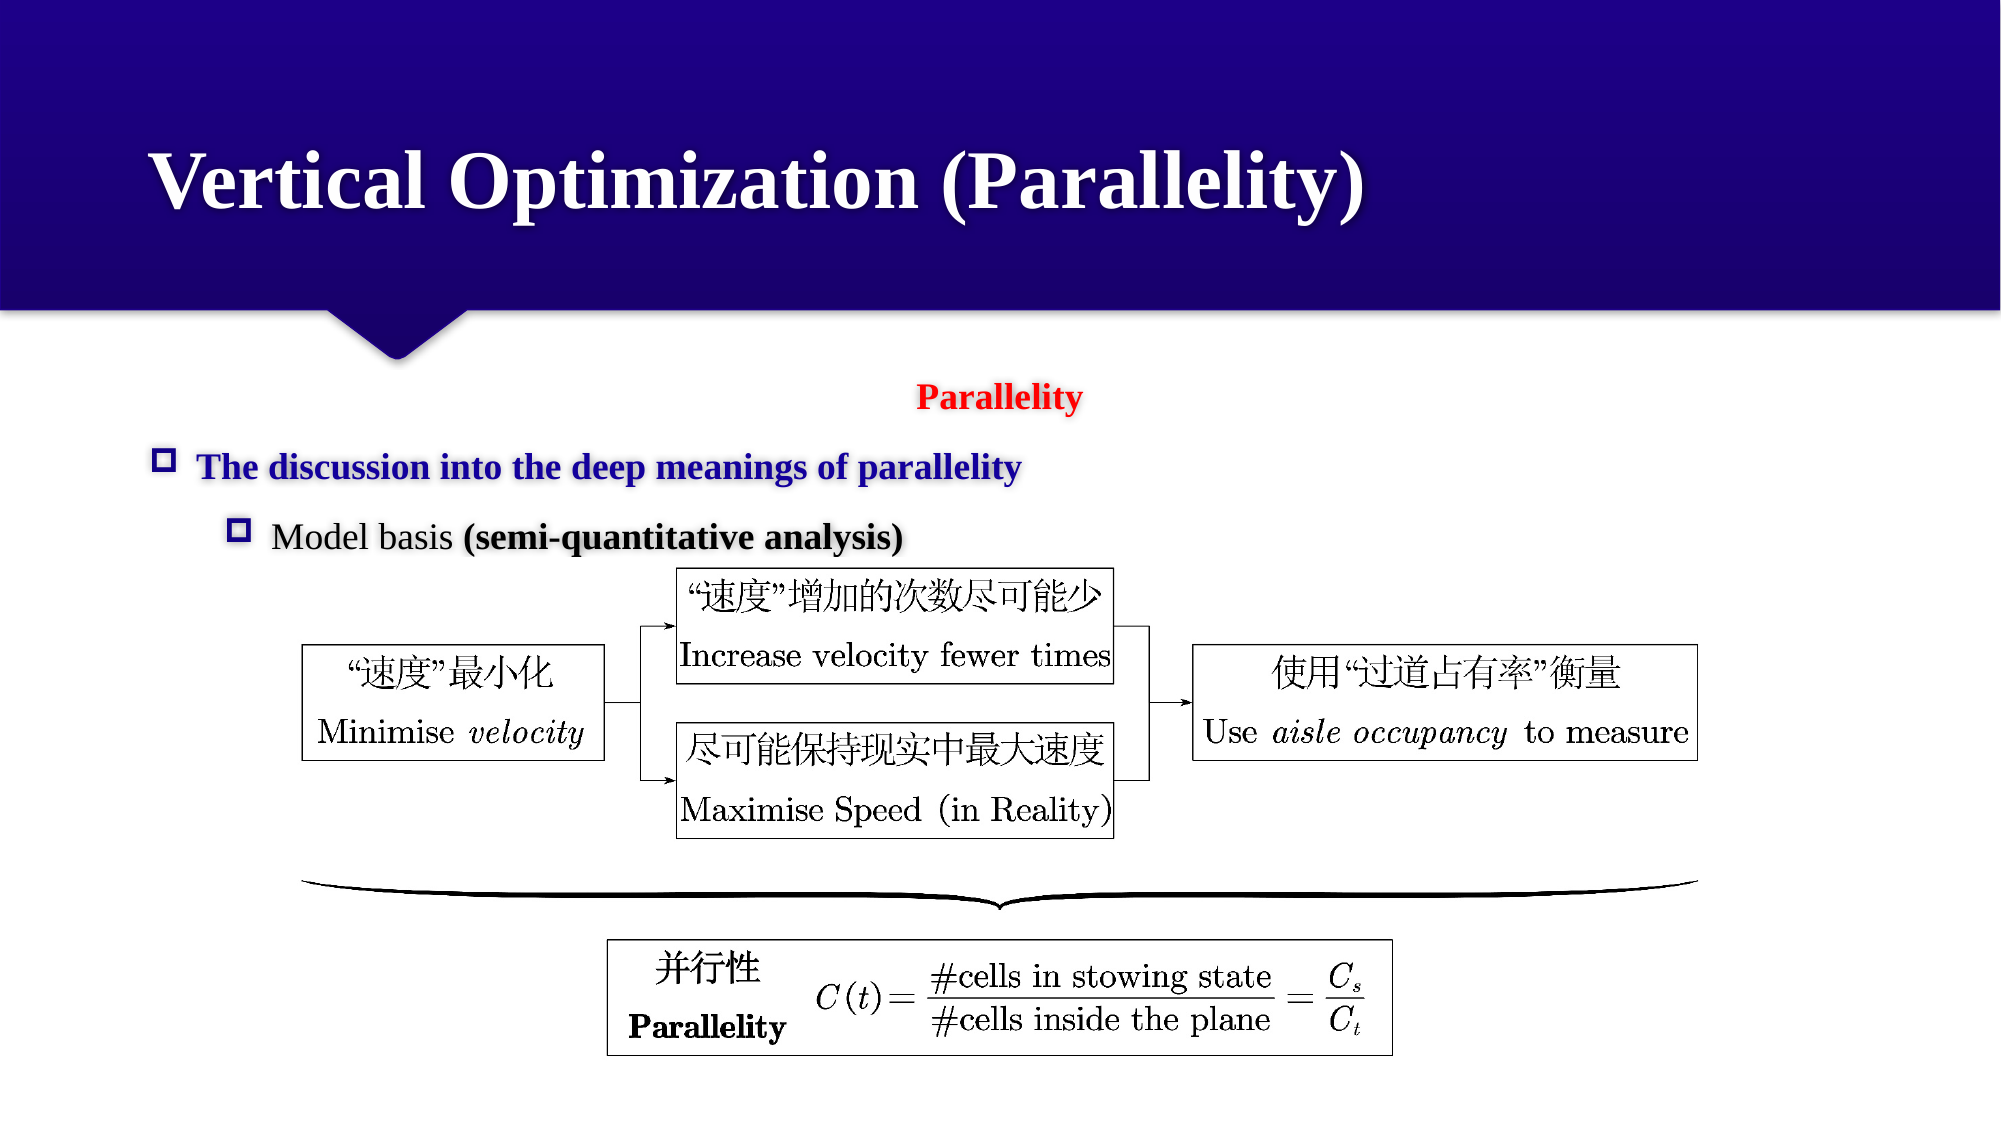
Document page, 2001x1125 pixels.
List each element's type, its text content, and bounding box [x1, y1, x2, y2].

list Parallelity The discussion into the deep meanings of parallelity Model basis (semi-quantitative analysis) [134, 364, 1866, 962]
picture [291, 557, 1709, 1066]
title Vertical Optimization (Parallelity) [132, 73, 1868, 233]
